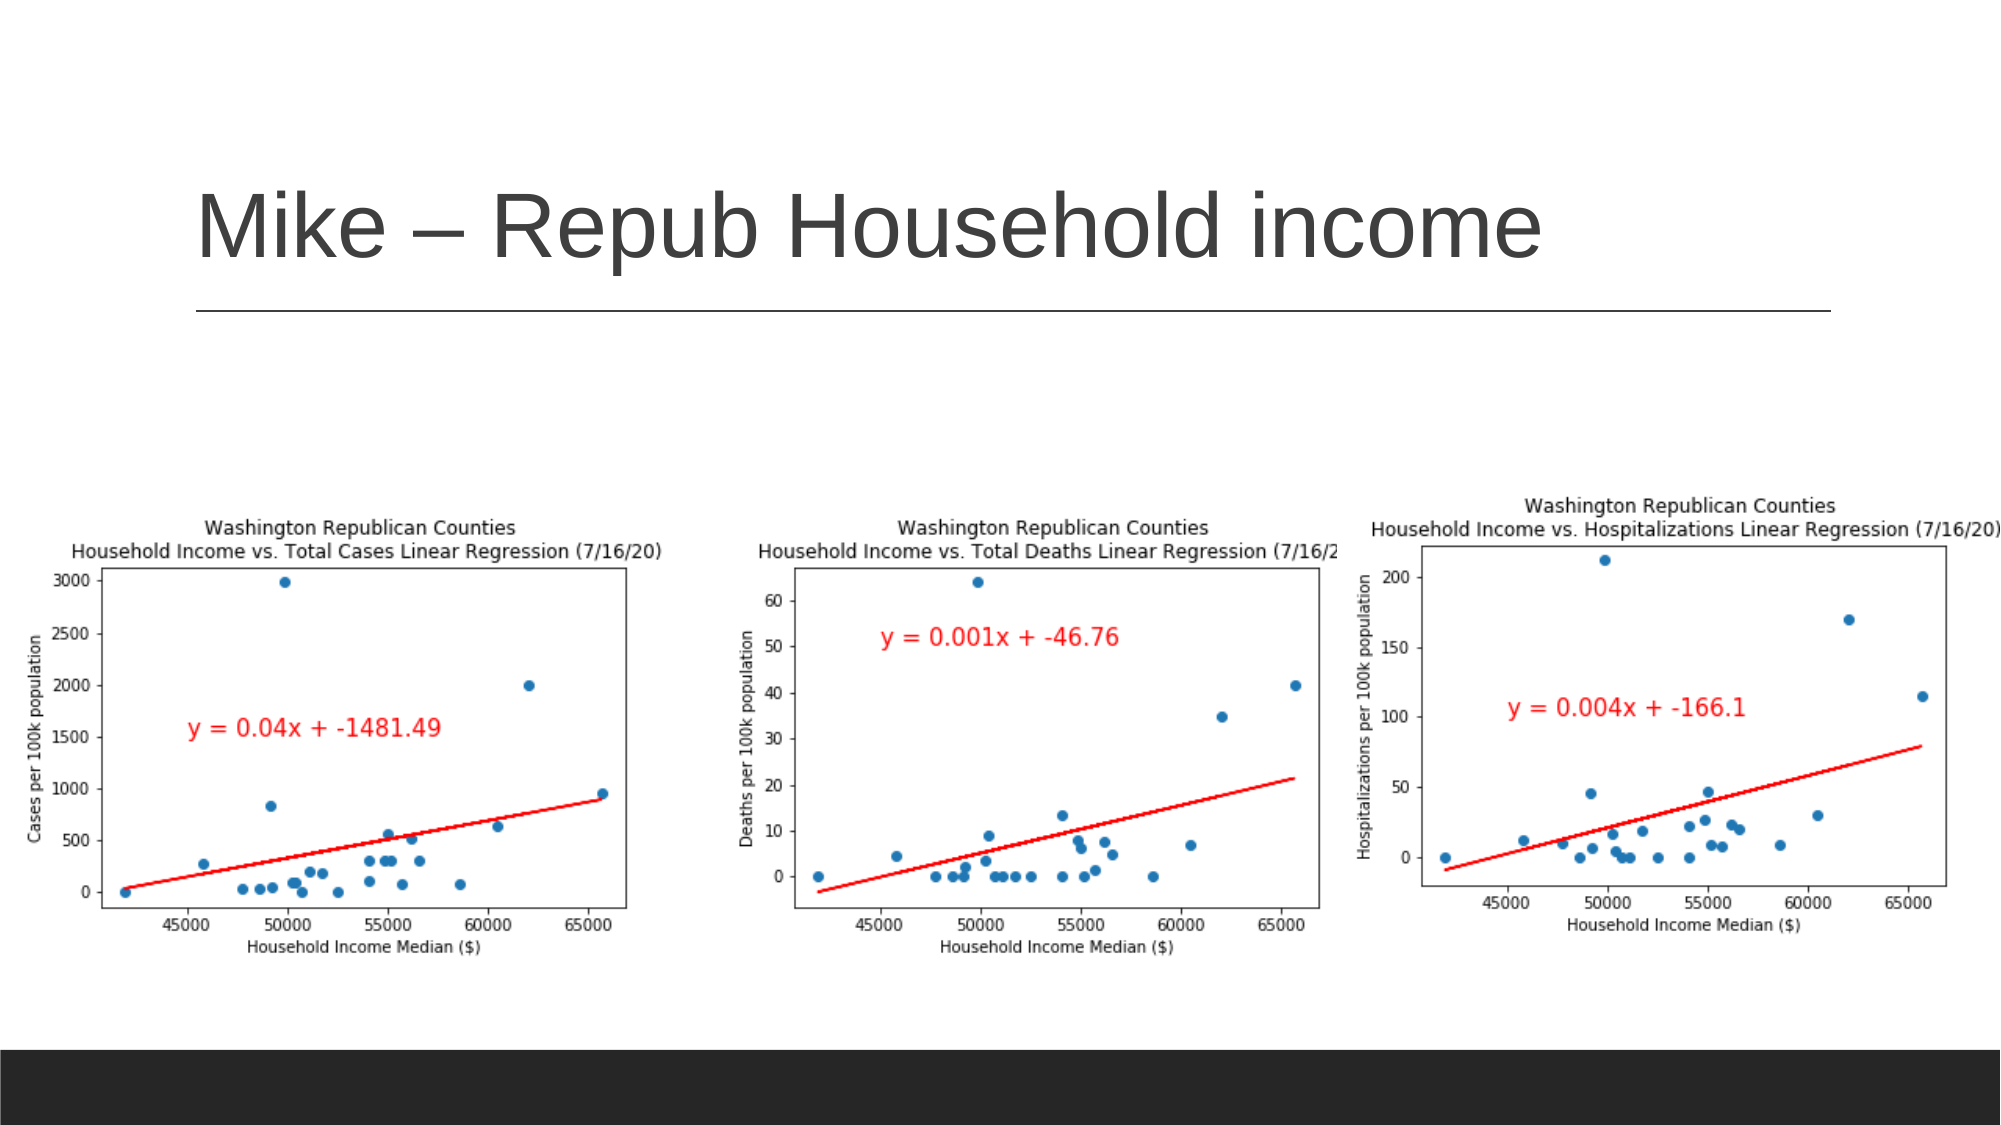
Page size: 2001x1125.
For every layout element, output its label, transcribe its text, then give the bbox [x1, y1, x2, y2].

picture [16, 512, 693, 964]
title Mike – Repub Household income [180, 47, 1830, 285]
picture [710, 491, 2000, 964]
